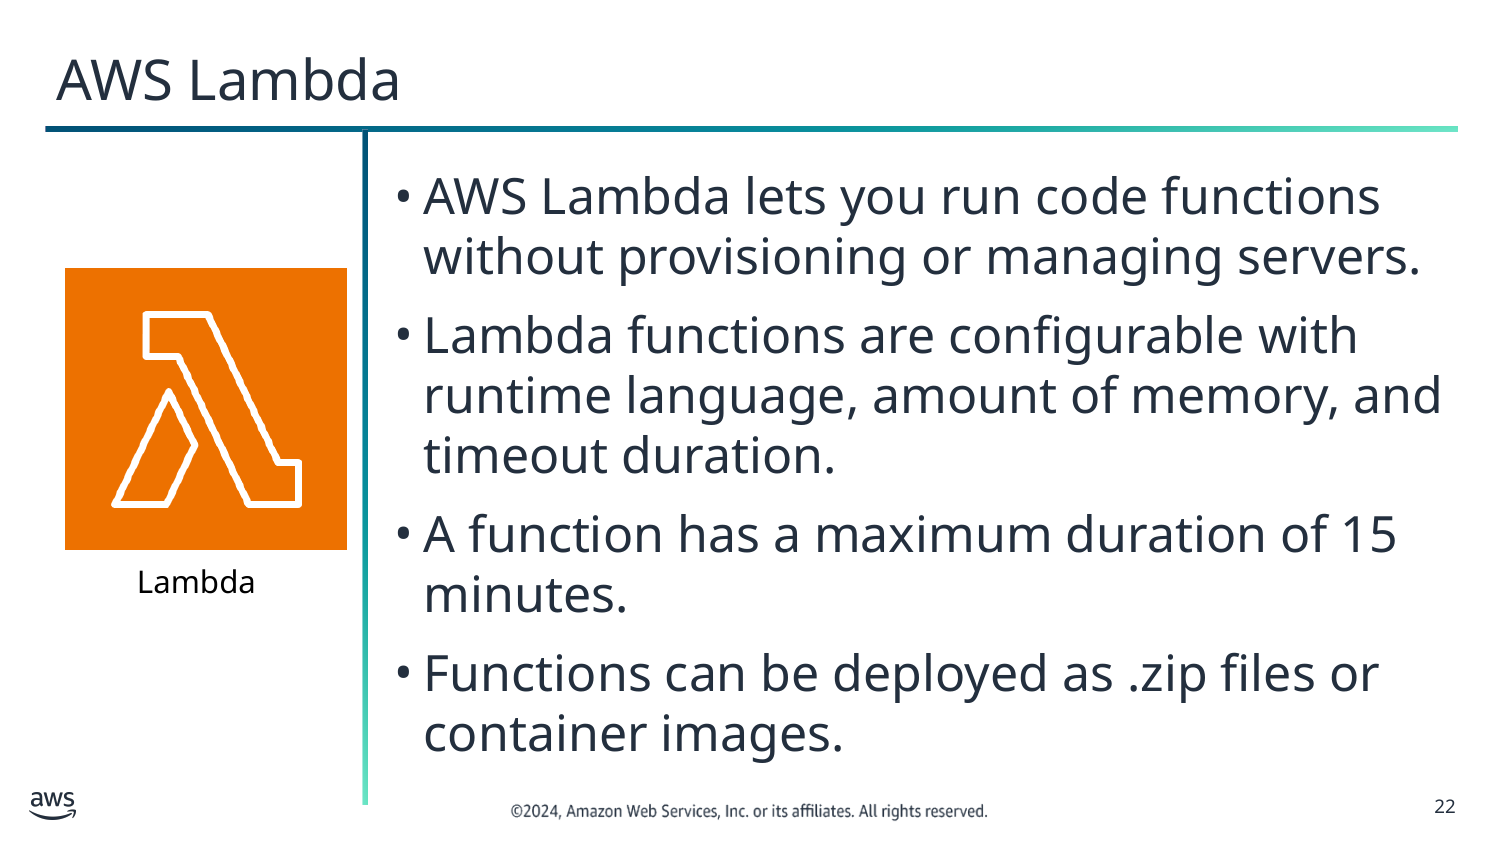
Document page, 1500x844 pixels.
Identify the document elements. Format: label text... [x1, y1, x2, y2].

slide_number ‹#› [1396, 793, 1456, 822]
picture [65, 268, 347, 551]
picture [535, 126, 1458, 132]
picture [465, 795, 1034, 829]
list AWS Lambda lets you run code functions without provisioning or managing servers. Lambda functions are configurable with runtime language, amount of memory, and timeout duration. A function has a maximum duration of 15 minutes. Functions can be deployed as .zip files or container images. [383, 135, 1456, 791]
text_box Lambda [112, 559, 281, 606]
title AWS Lambda [45, 37, 1456, 128]
picture [363, 352, 368, 804]
picture [29, 792, 76, 820]
